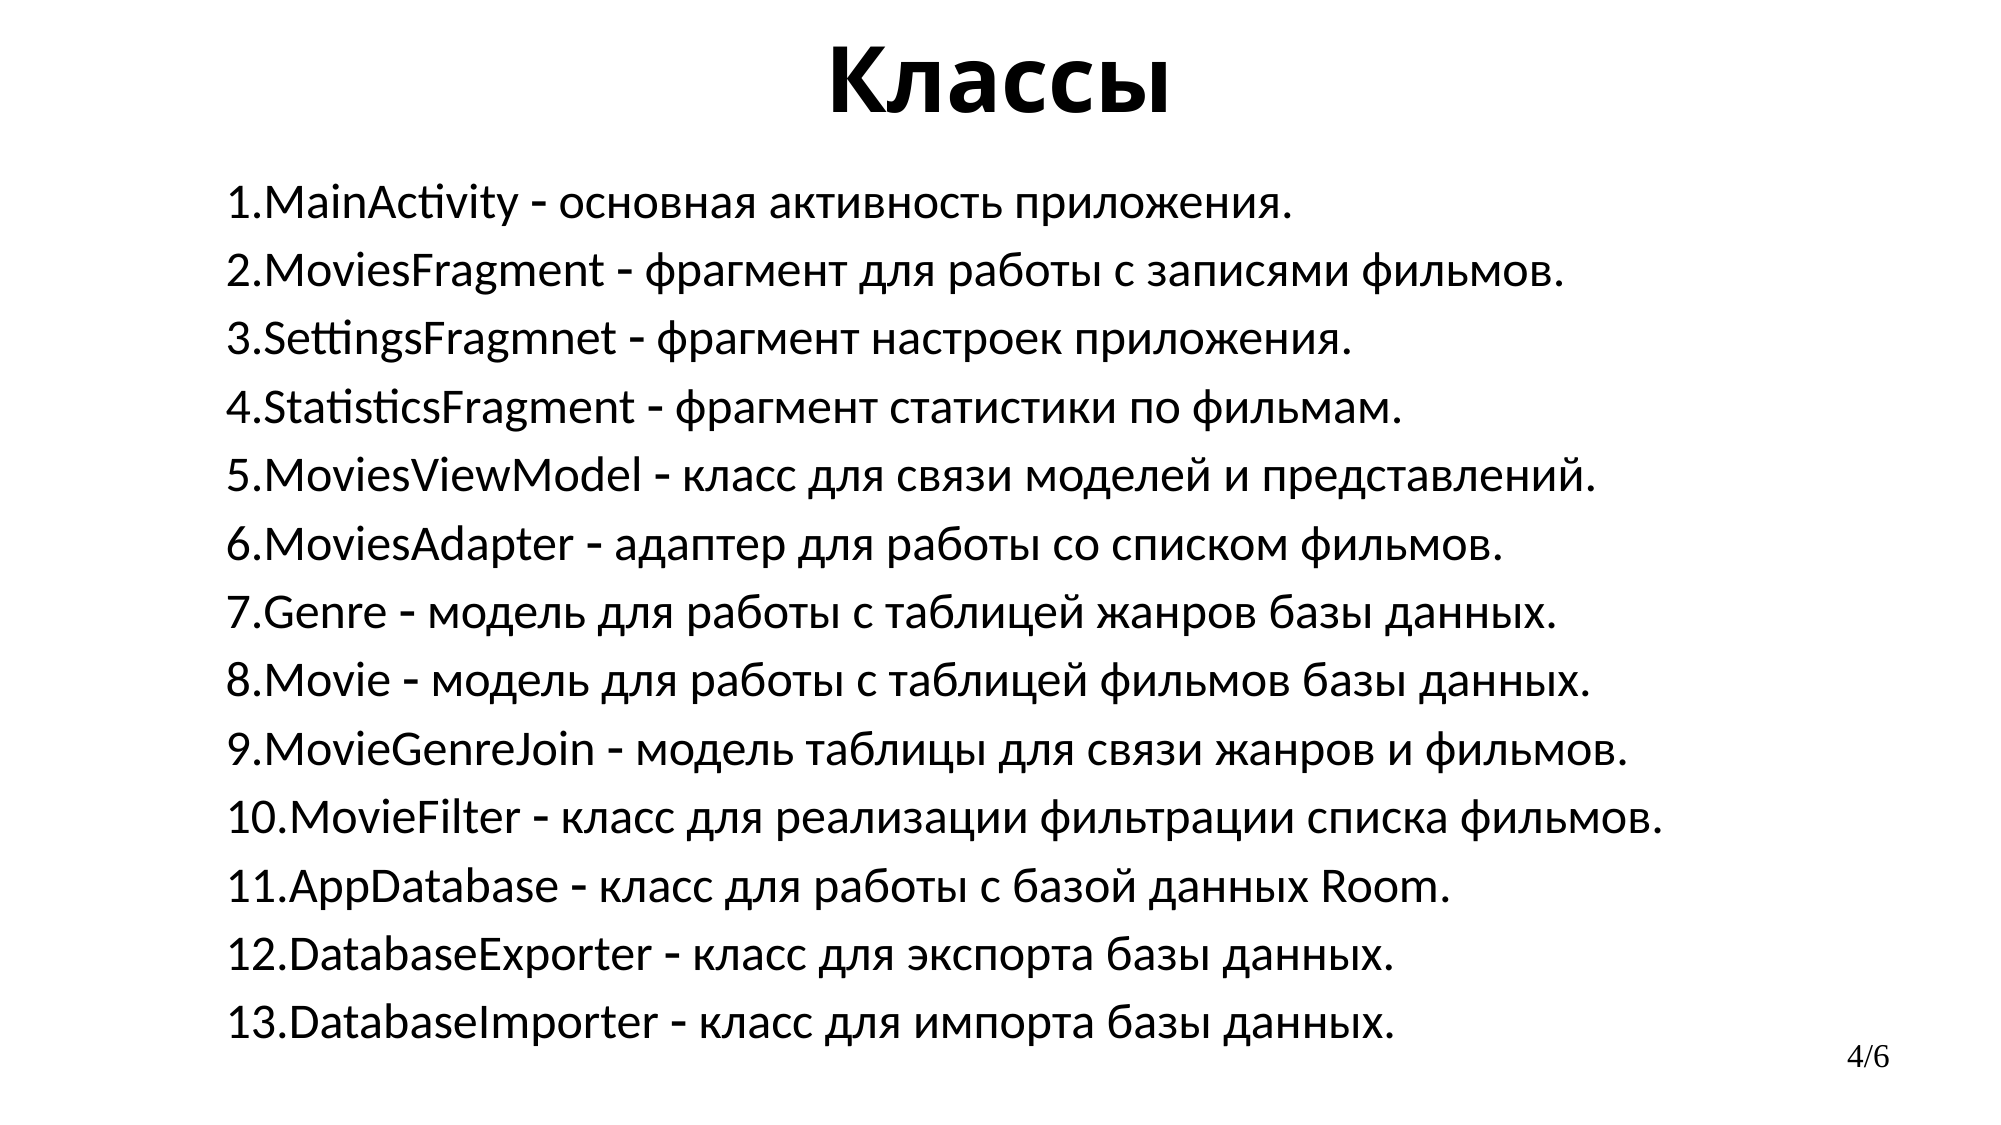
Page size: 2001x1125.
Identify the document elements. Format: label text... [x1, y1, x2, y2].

text_box MainActivity  основная активность приложения. MoviesFragment  фрагмент для работы с записями фильмов. SettingsFragmnet  фрагмент настроек приложения. StatisticsFragment  фрагмент статистики по фильмам. MoviesViewModel  класс для связи моделей и представлений. MoviesAdapter  адаптер для работы со списком фильмов. Genre  модель для работы с таблицей жанров базы данных. Movie  модель для работы с таблицей фильмов базы данных. MovieGenreJoin  модель таблицы для связи жанров и фильмов. MovieFilter  класс для реализации фильтрации списка фильмов. AppDatabase  класс для работы с базой данных Room. DatabaseExporter  класс для экспорта базы данных. DatabaseImporter  класс для импорта базы данных. [137, 152, 1863, 1057]
slide_number 4/6 [1785, 1024, 1905, 1085]
title Классы [0, 0, 2000, 140]
